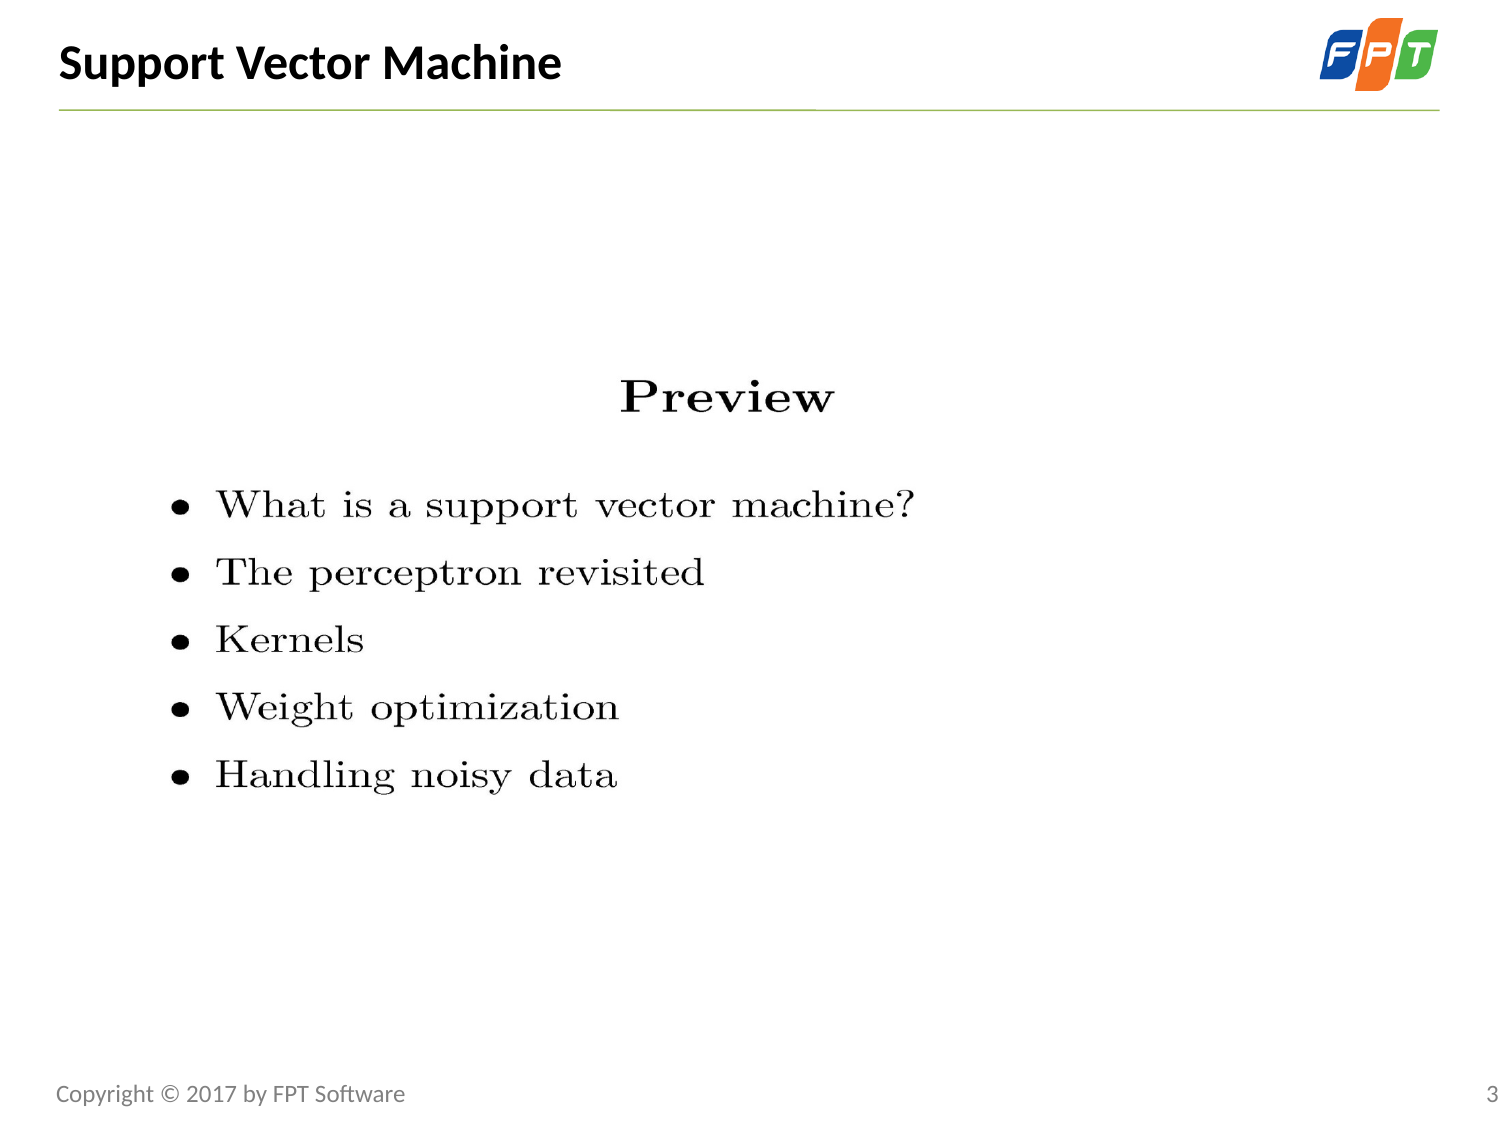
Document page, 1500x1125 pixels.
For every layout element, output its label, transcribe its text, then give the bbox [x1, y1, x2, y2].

text_box Support Vector Machine [58, 24, 1305, 95]
picture [1317, 16, 1439, 93]
picture [0, 118, 1455, 1065]
